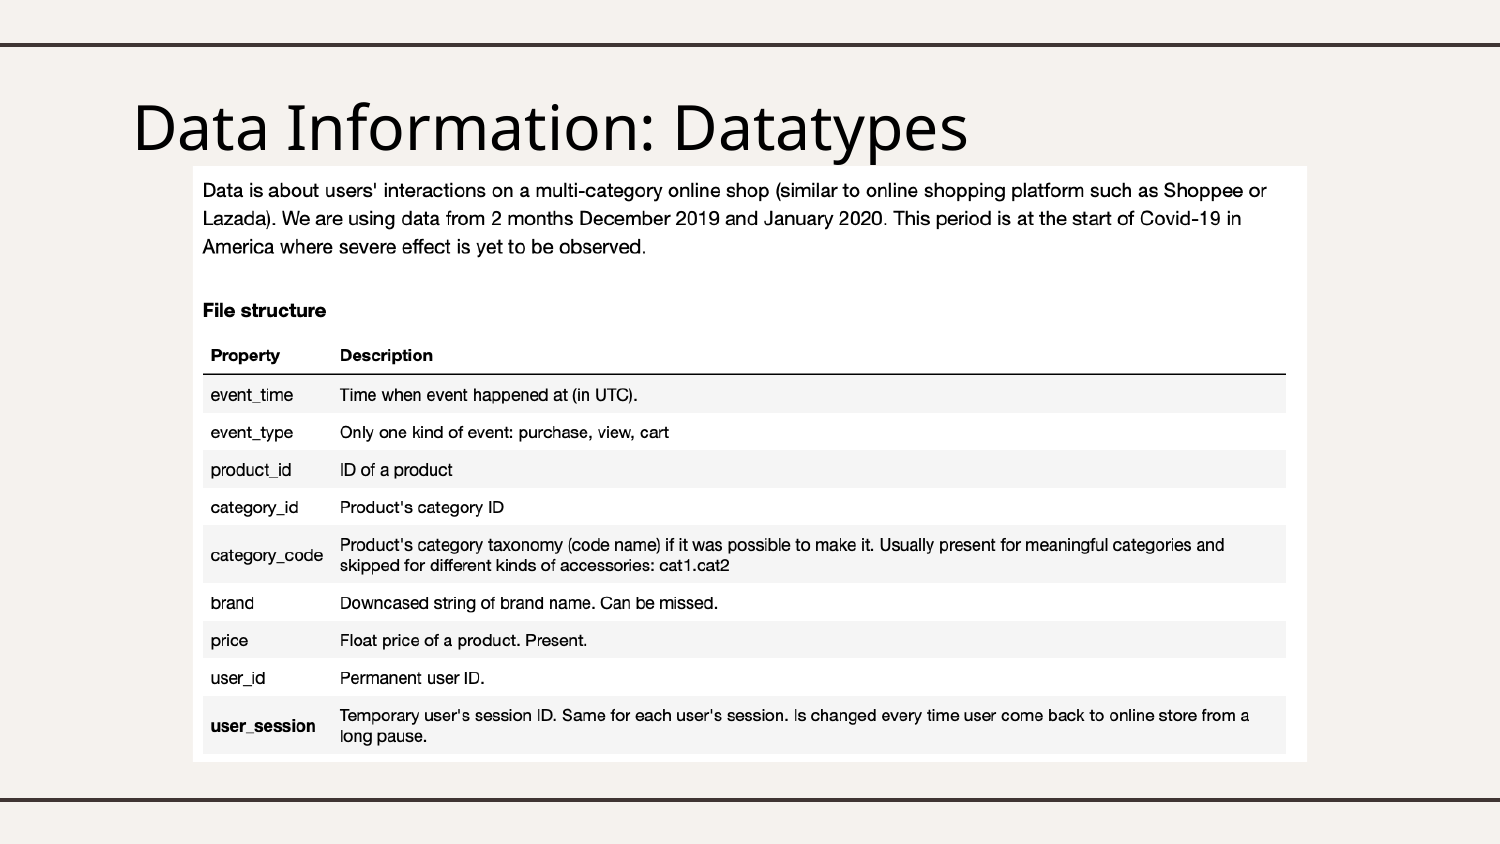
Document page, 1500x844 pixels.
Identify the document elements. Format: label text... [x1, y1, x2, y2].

picture [192, 165, 1308, 764]
title Data Information: Datatypes [116, 72, 1057, 158]
